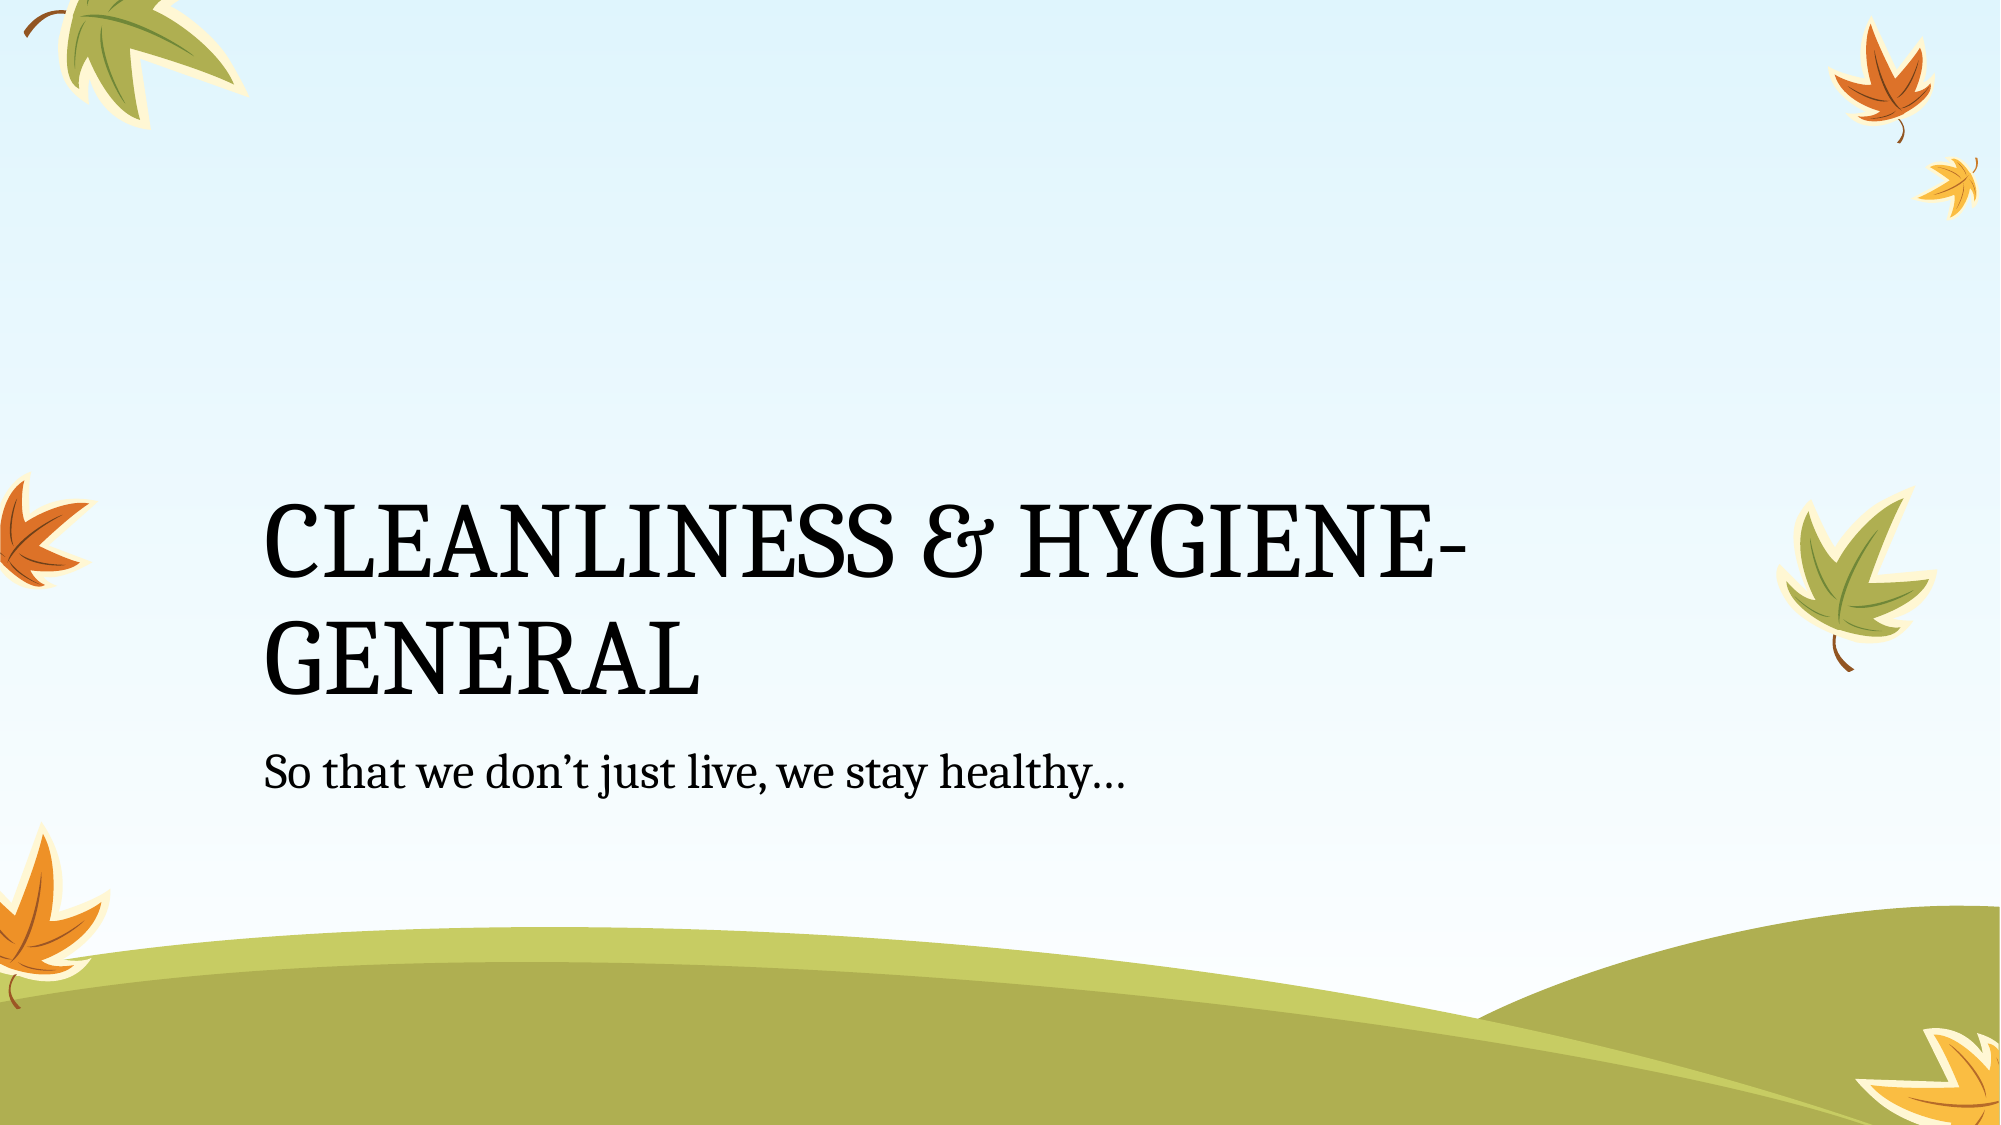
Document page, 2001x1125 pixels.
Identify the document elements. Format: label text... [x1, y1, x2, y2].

title CLEANLINESS & HYGIENE-GENERAL [249, 243, 1750, 725]
list So that we don’t just live, we stay healthy… [249, 730, 1750, 925]
